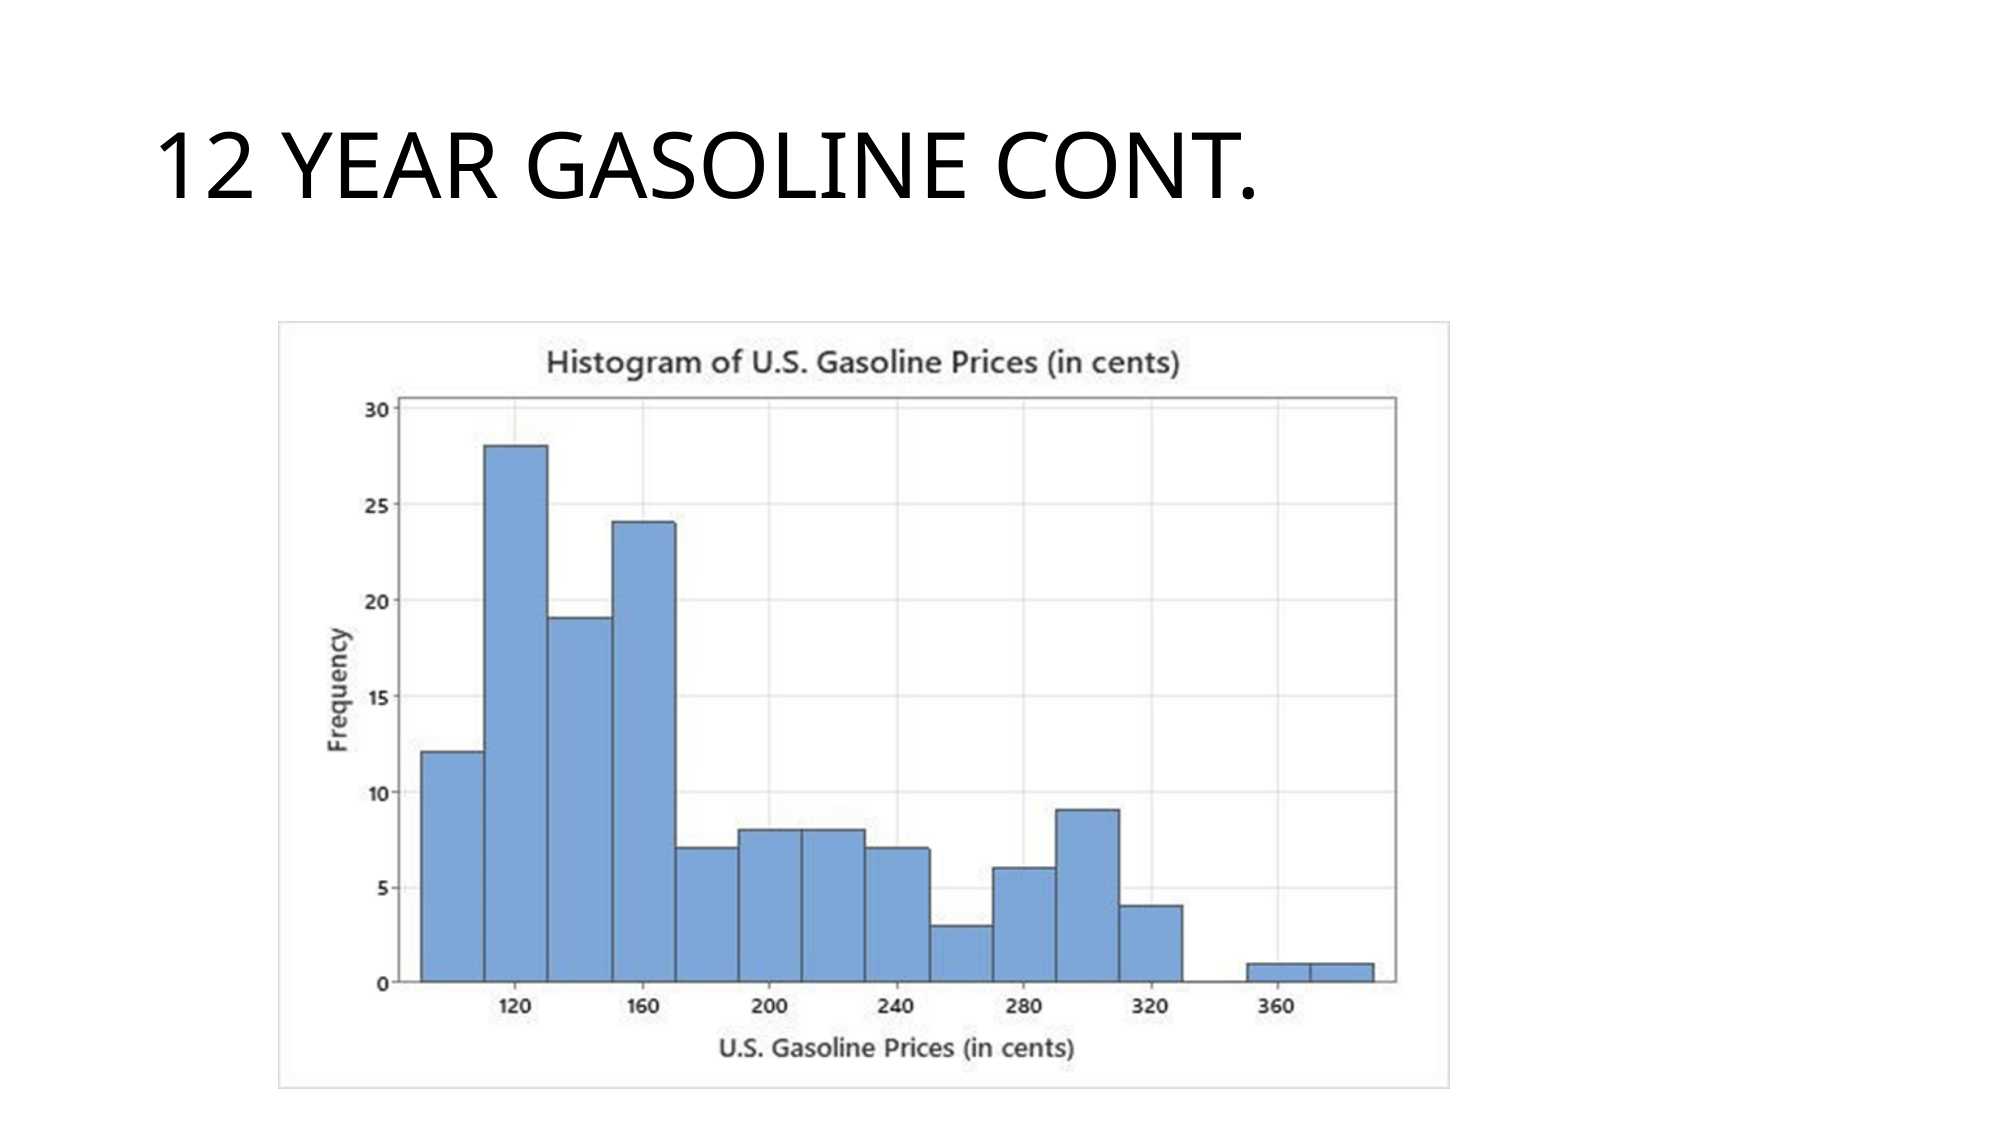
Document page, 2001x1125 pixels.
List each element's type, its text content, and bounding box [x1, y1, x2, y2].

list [278, 321, 1451, 1089]
title 12 YEAR GASOLINE CONT. [137, 59, 1863, 278]
